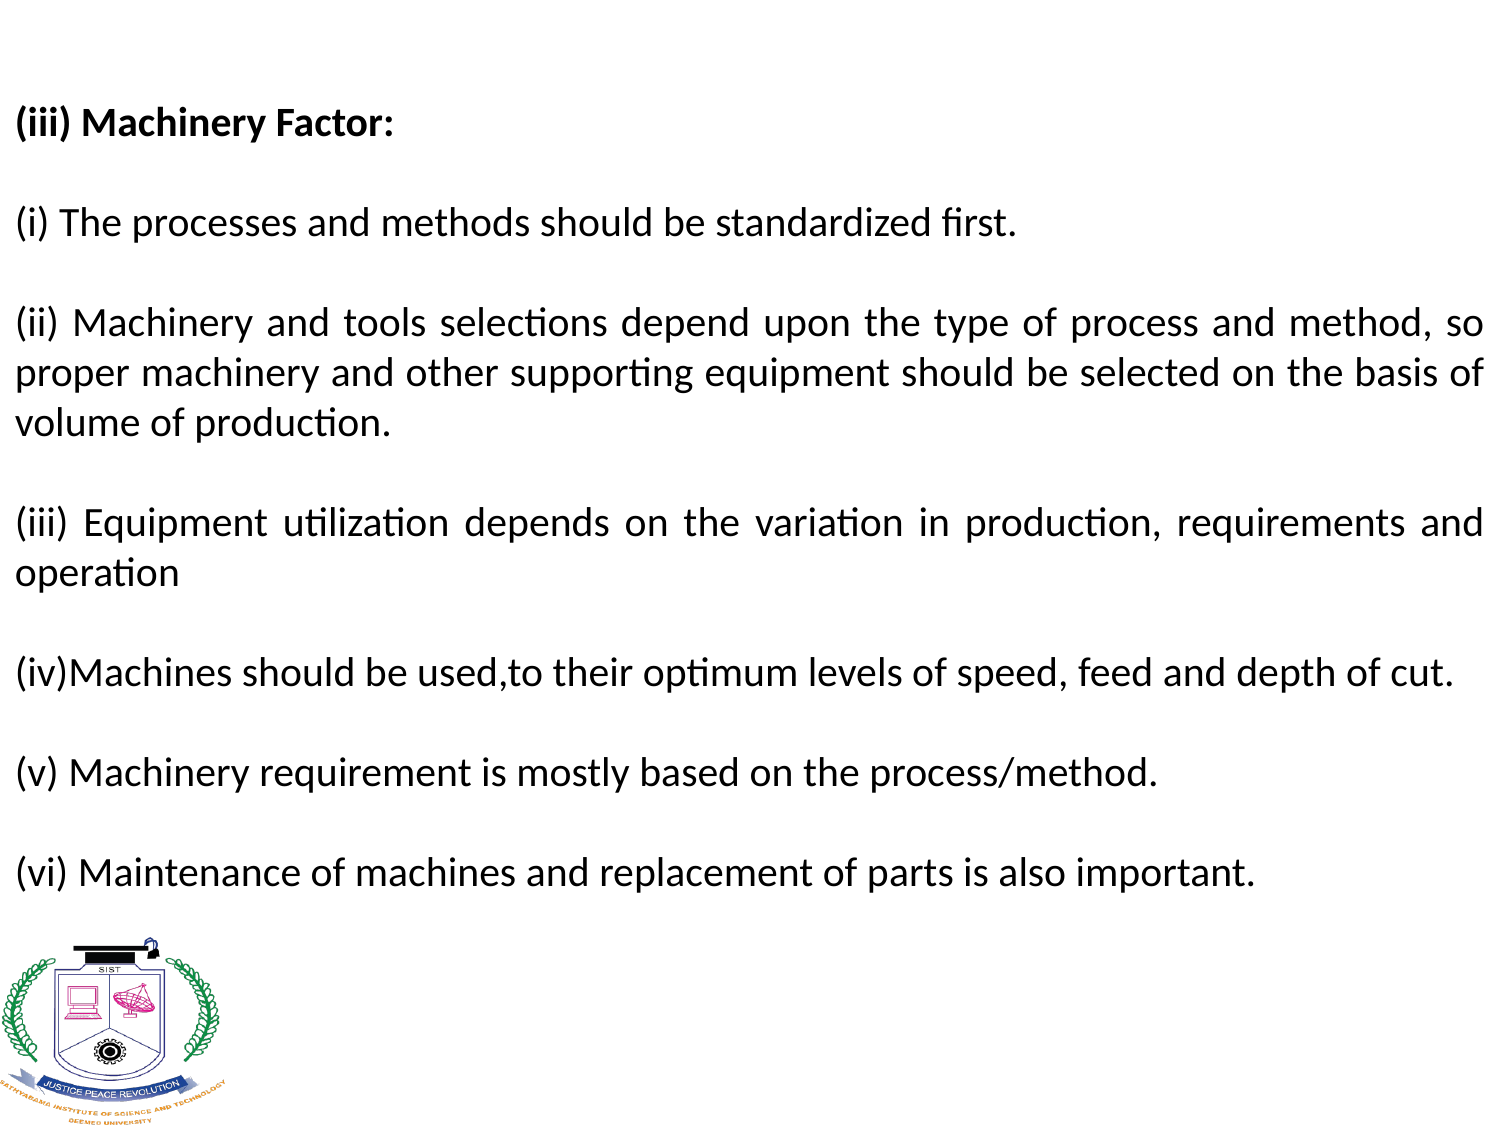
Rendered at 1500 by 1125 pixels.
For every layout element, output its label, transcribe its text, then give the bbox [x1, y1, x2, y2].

picture [0, 937, 225, 1125]
text_box (iii) Machinery Factor: (i) The processes and methods should be standardized first. (ii) Machinery and tools selections depend upon the type of process and method, so proper machinery and other supporting equipment should be selected on the basis of volume of production. (iii) Equipment utilization depends on the variation in production, requirements and operation (iv)Machines should be used,to their optimum levels of speed, feed and depth of cut. (v) Machinery requirement is mostly based on the process/method. (vi) Maintenance of machines and replacement of parts is also important. [0, 87, 1500, 903]
